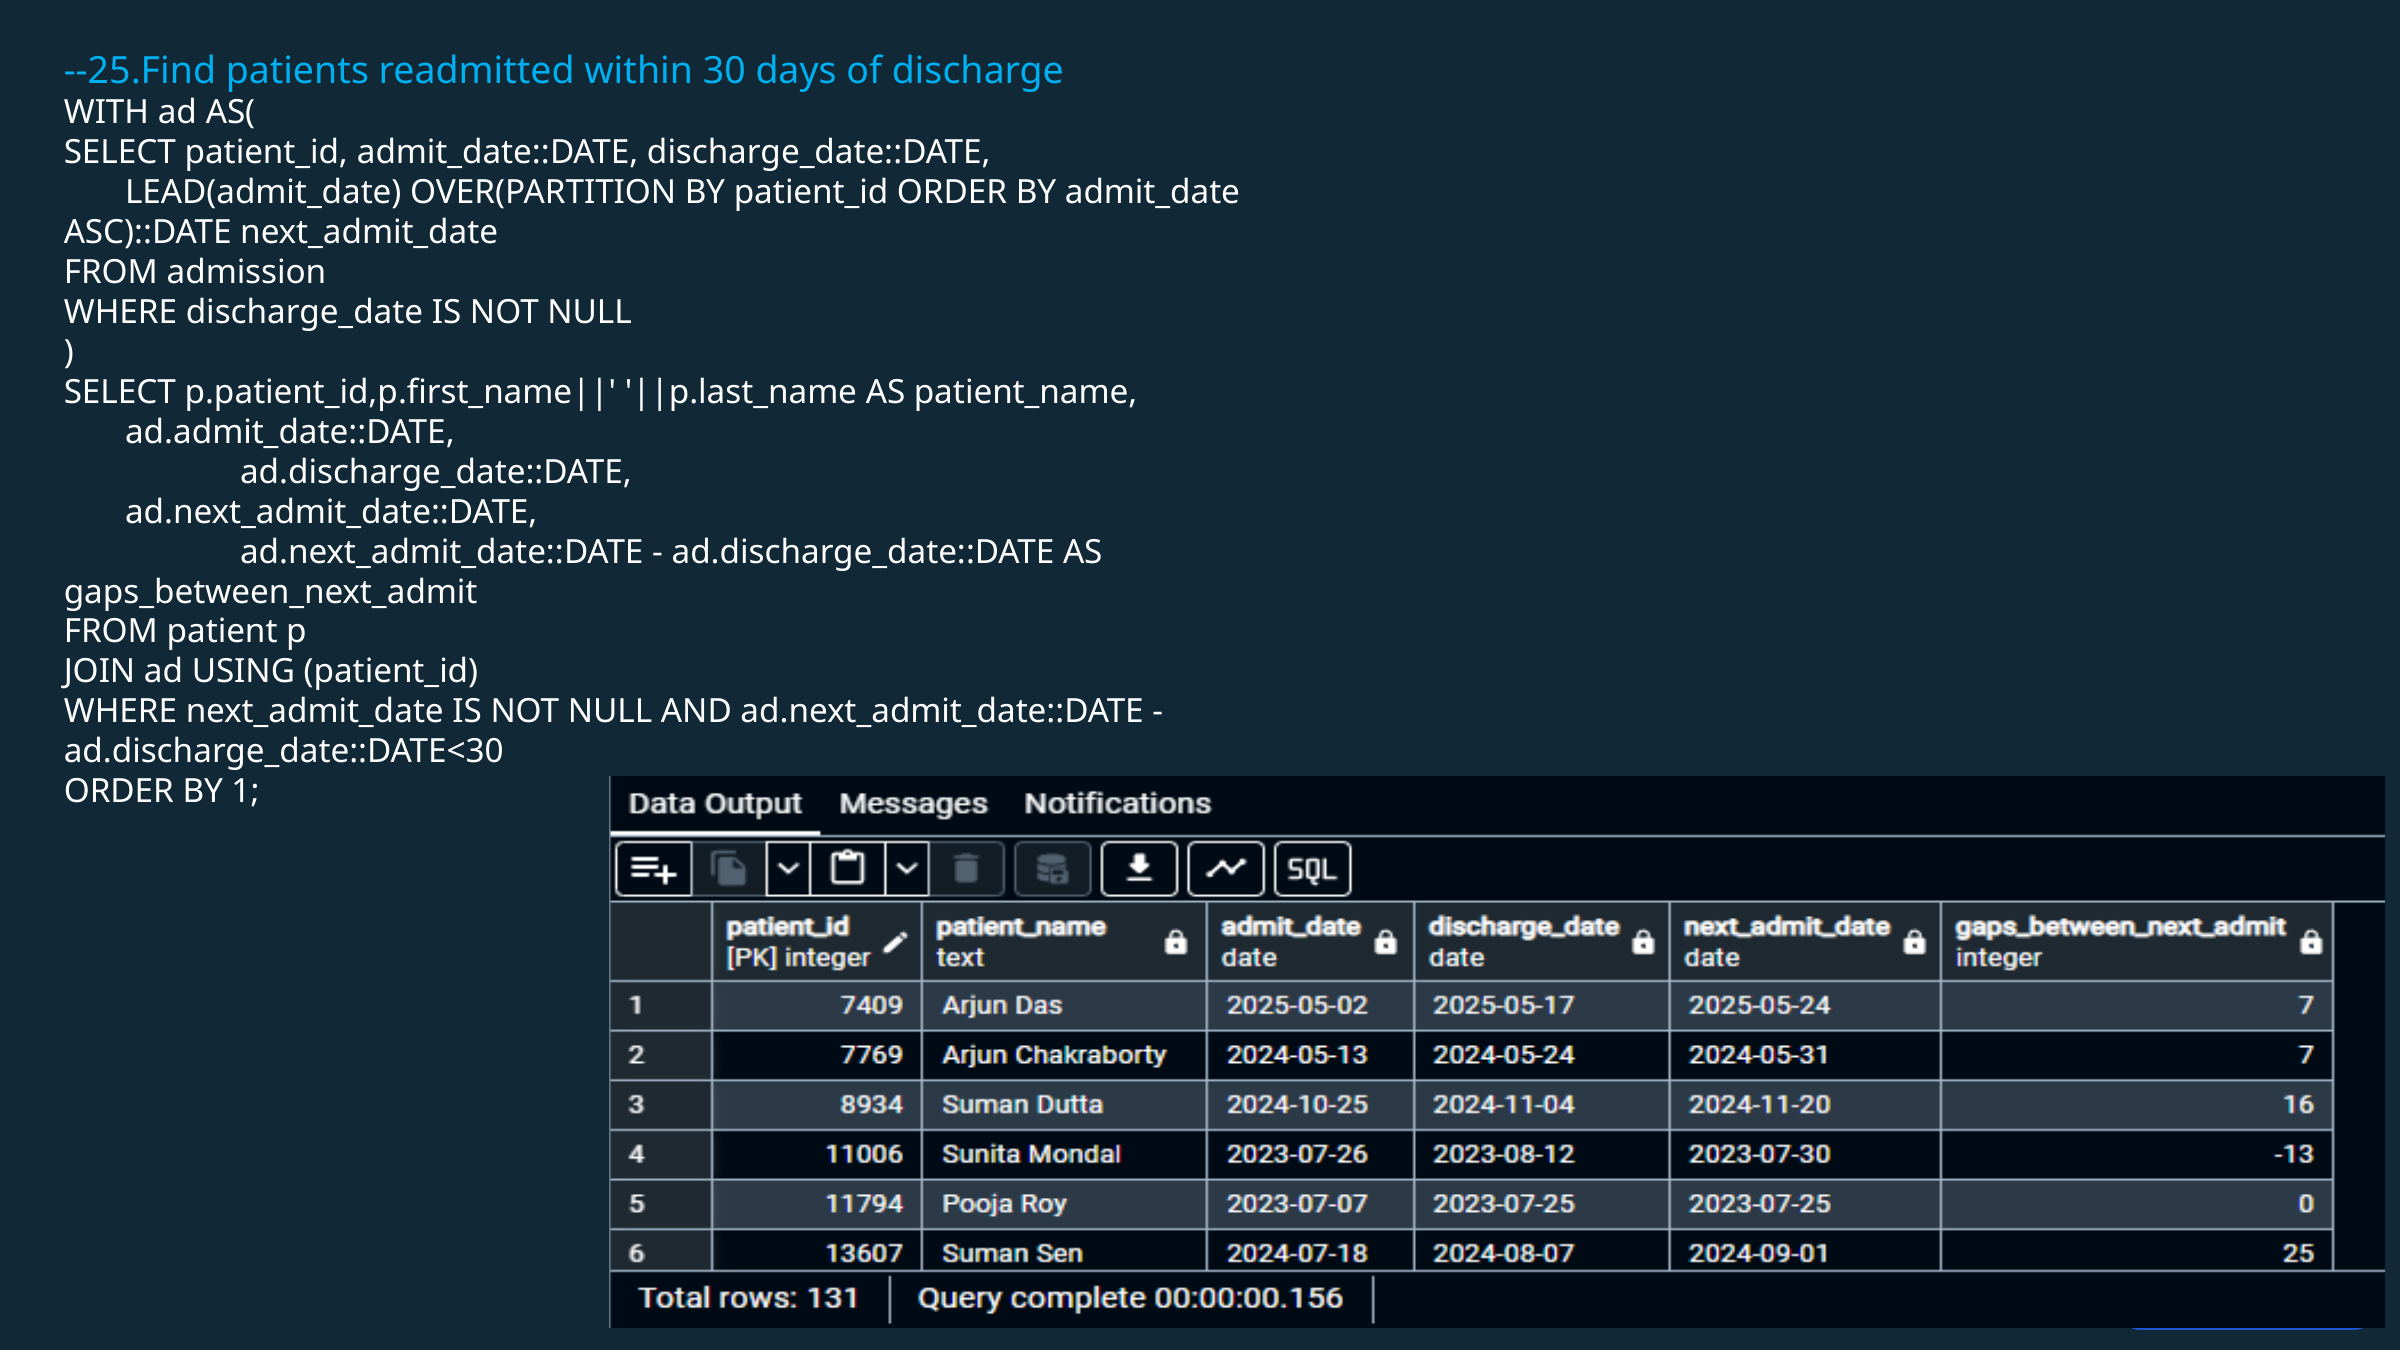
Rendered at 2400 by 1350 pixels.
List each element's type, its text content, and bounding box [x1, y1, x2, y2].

picture [609, 776, 2389, 1339]
text_box --25.Find patients readmitted within 30 days of discharge WITH ad AS( SELECT patient_id, admit_date::DATE, discharge_date::DATE, LEAD(admit_date) OVER(PARTITION BY patient_id ORDER BY admit_date ASC)::DATE next_admit_date FROM admission WHERE discharge_date IS NOT NULL ) SELECT p.patient_id,p.first_name||' '||p.last_name AS patient_name, ad.admit_date::DATE, ad.discharge_date::DATE, ad.next_admit_date::DATE, ad.next_admit_date::DATE - ad.discharge_date::DATE AS gaps_between_next_admit FROM patient p JOIN ad USING (patient_id) WHERE next_admit_date IS NOT NULL AND ad.next_admit_date::DATE - ad.discharge_date::DATE<30 ORDER BY 1; [48, 38, 1315, 817]
